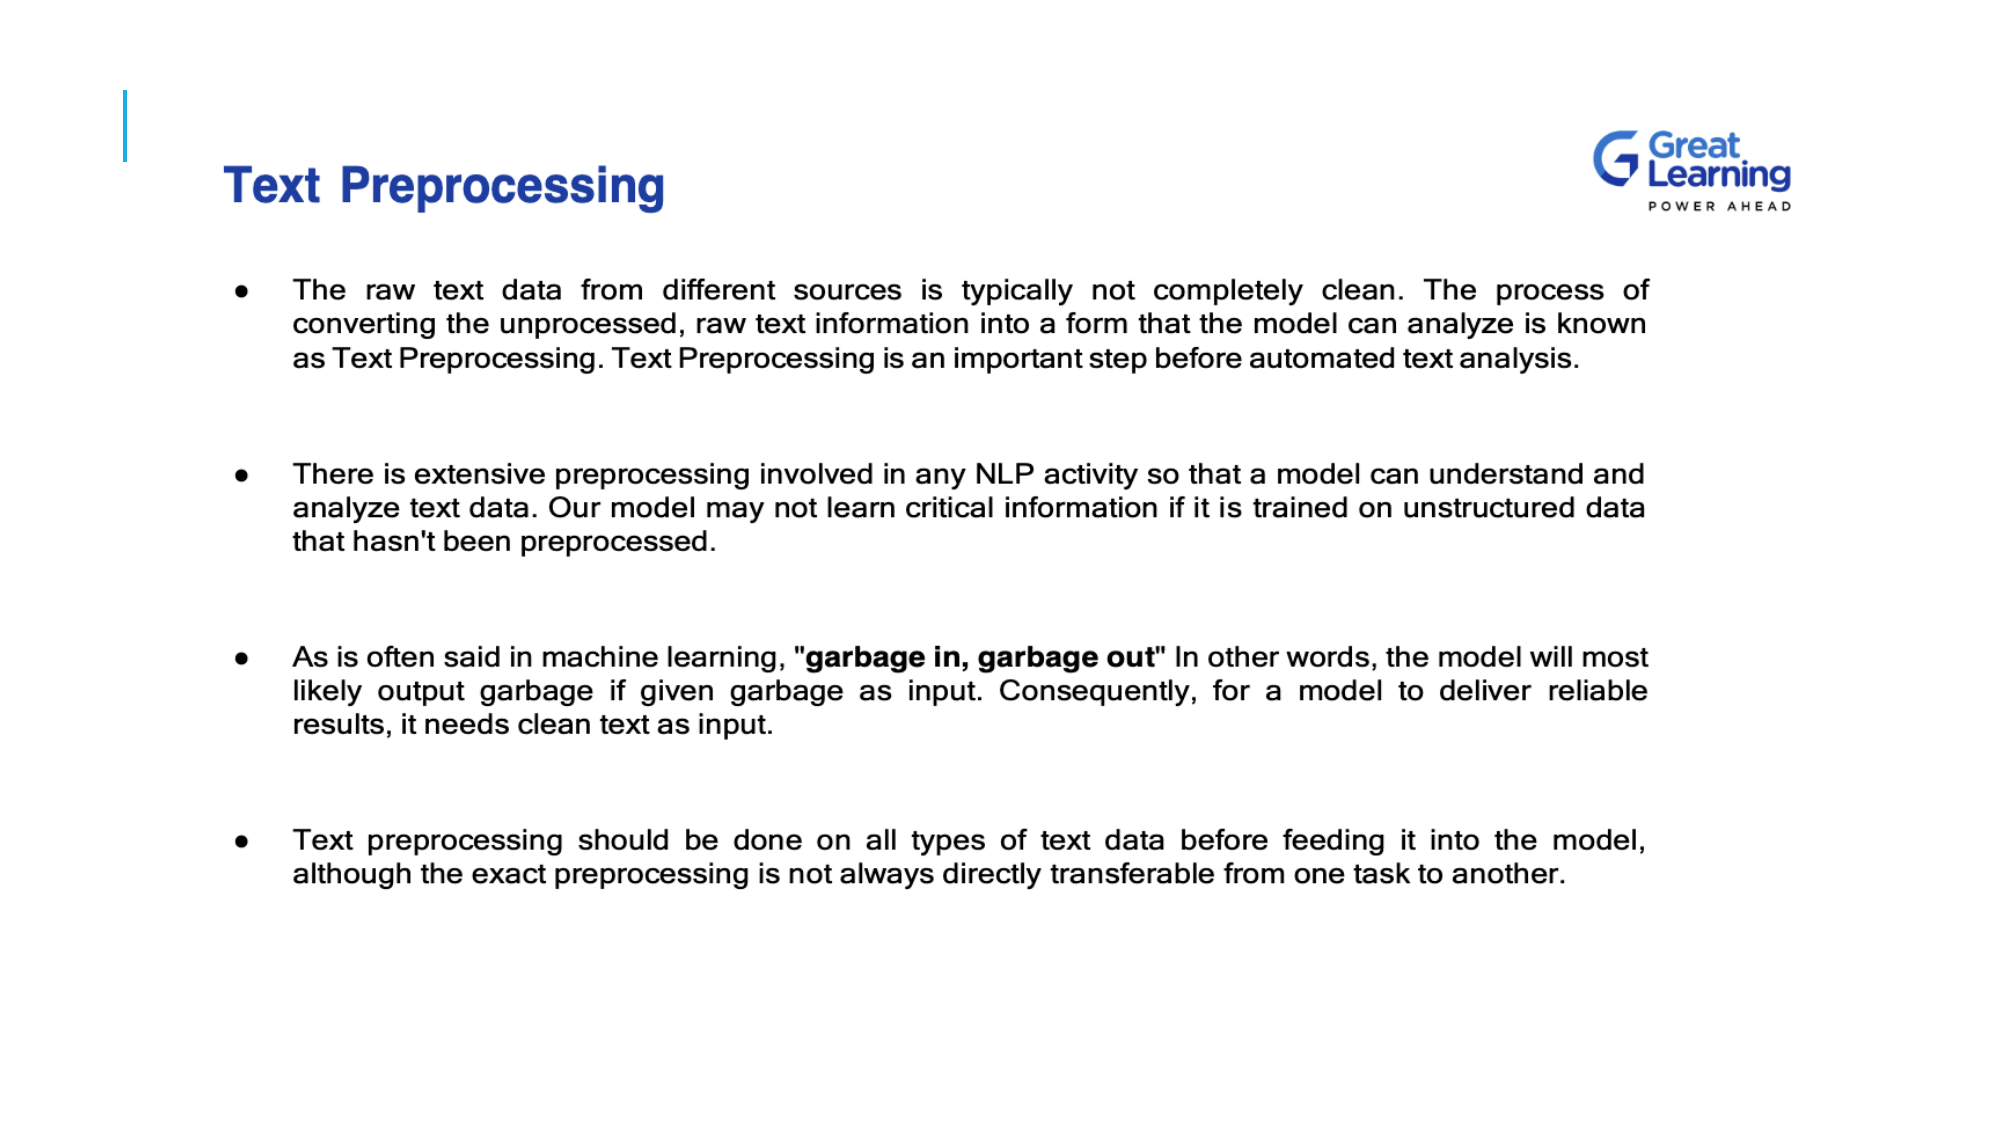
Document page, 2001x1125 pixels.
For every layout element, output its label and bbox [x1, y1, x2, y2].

picture [180, 105, 1820, 1020]
